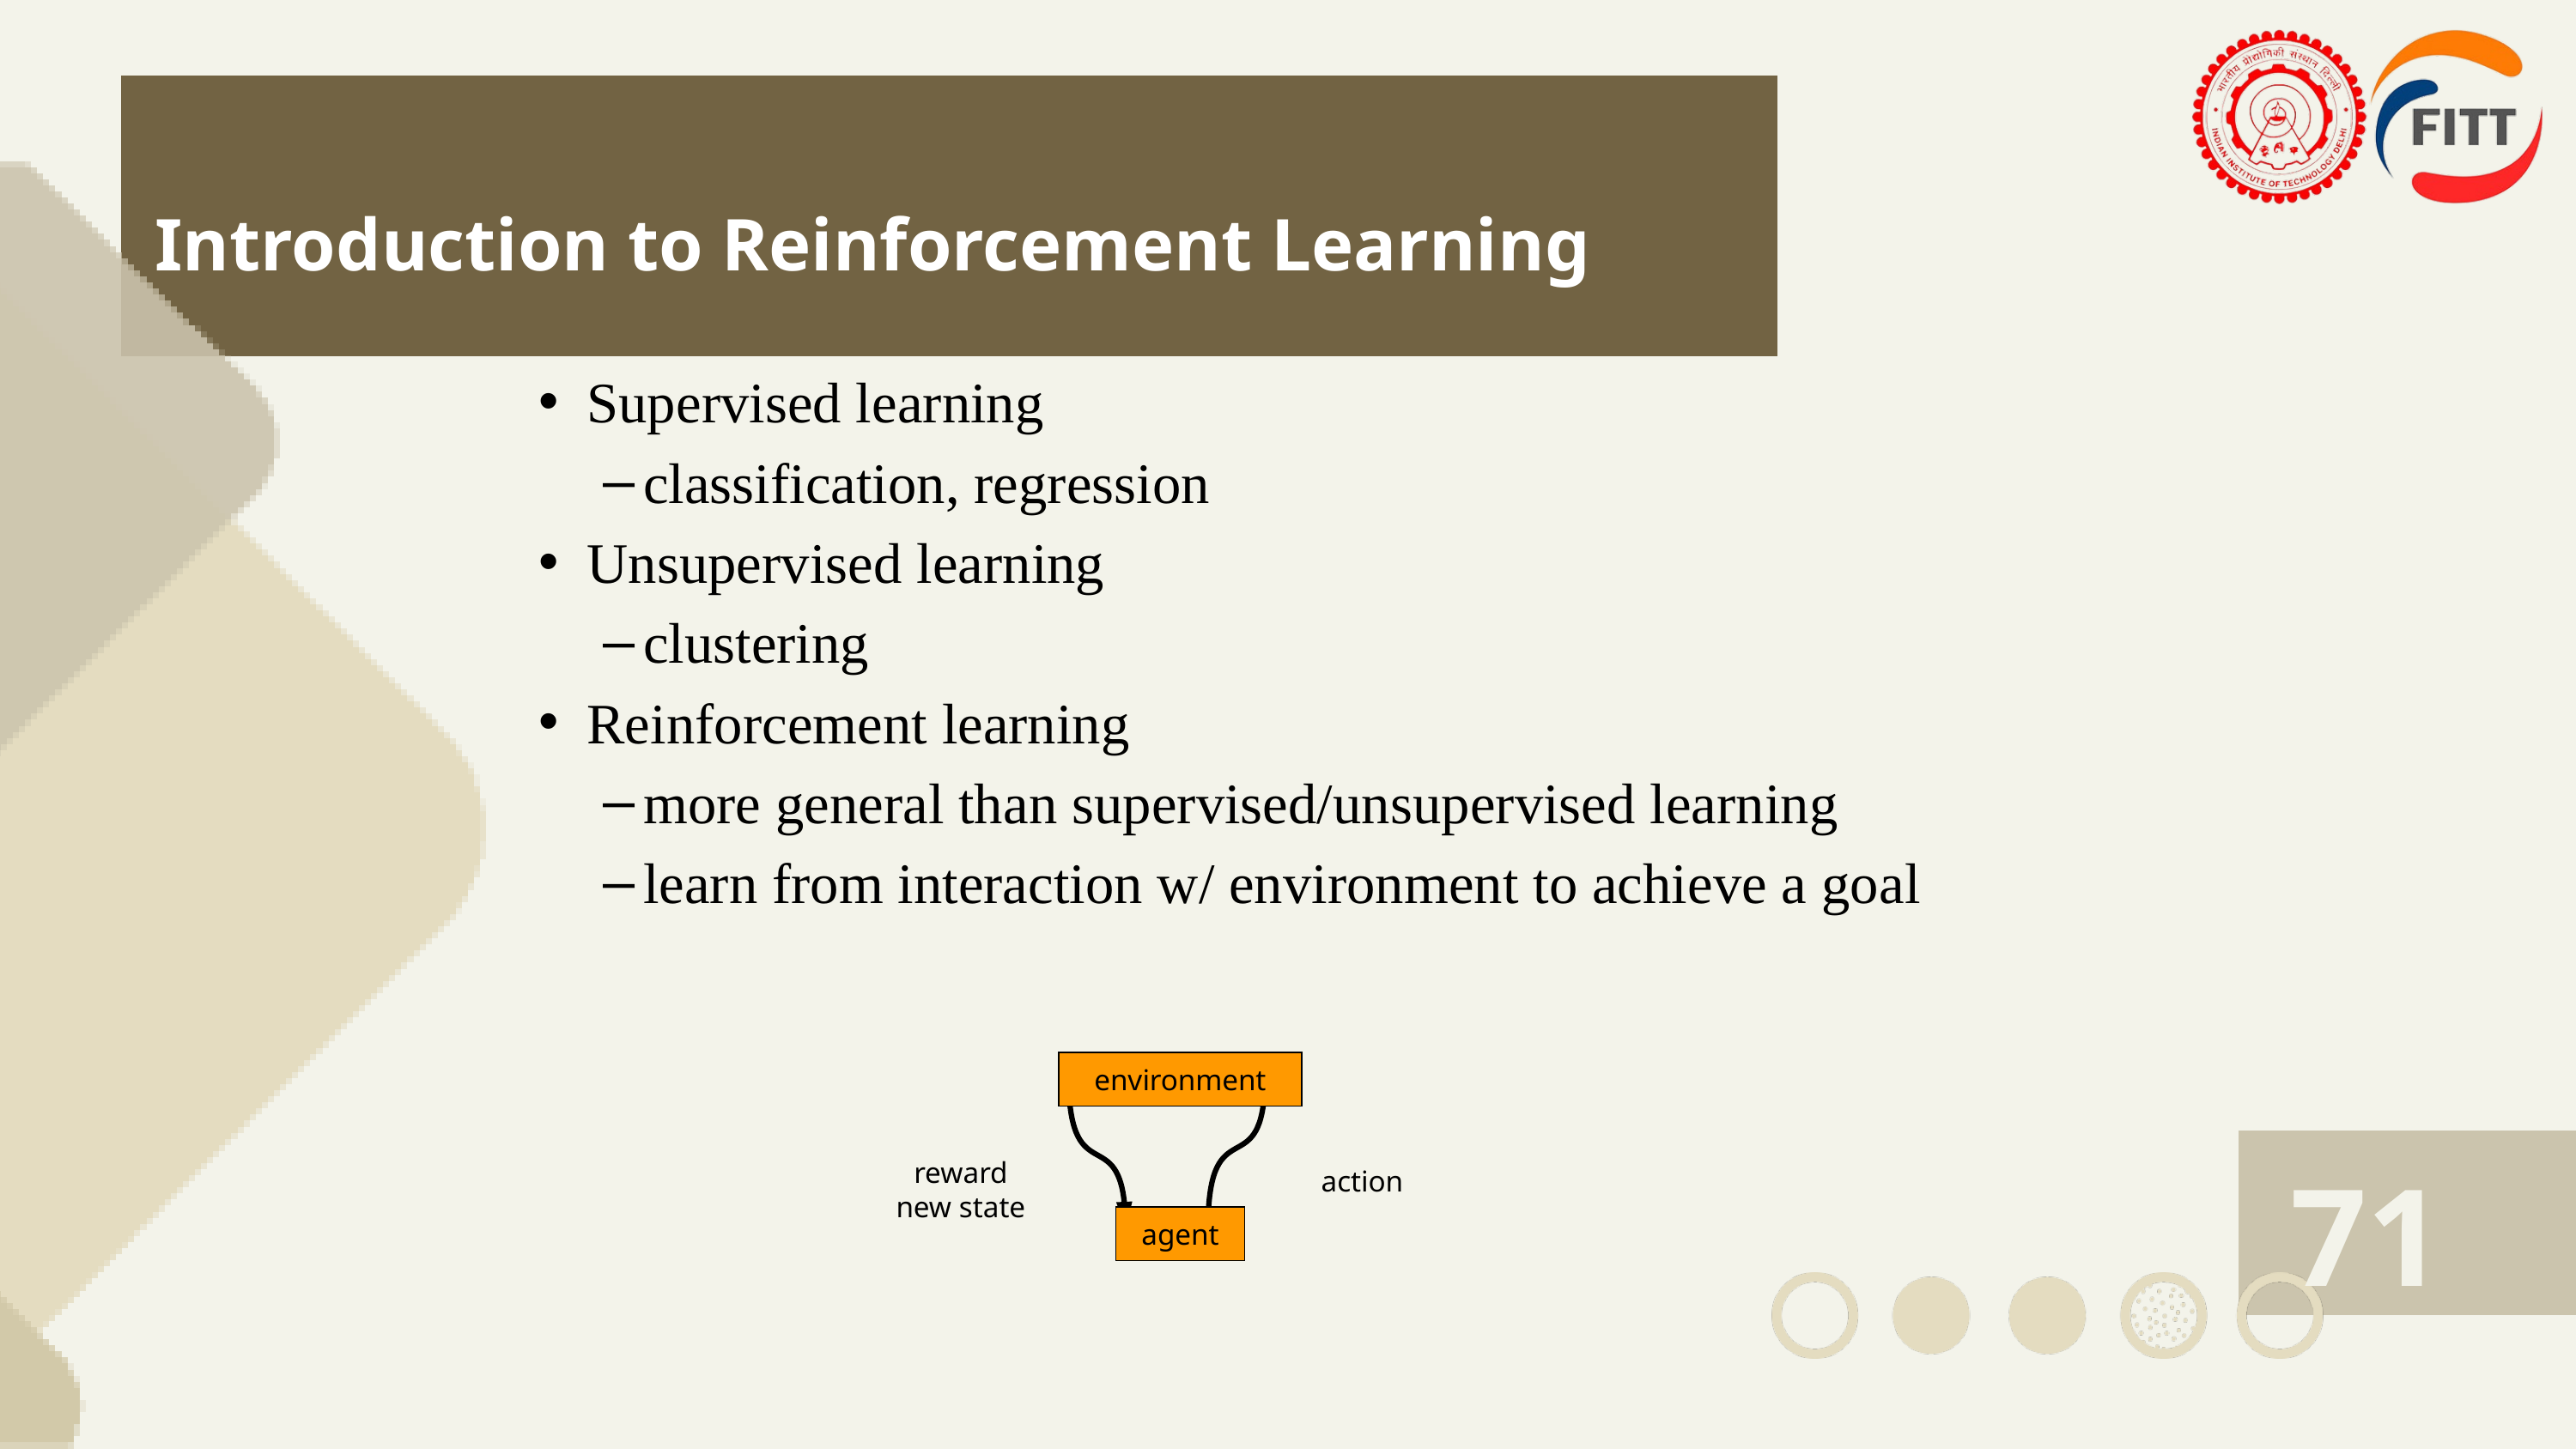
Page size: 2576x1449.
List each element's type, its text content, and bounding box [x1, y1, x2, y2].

text_box Supervised learning classification, regression Unsupervised learning clustering Reinforcement learning more general than supervised/unsupervised learning learn from interaction w/ environment to achieve a goal [526, 359, 2082, 953]
text_box agent [1115, 1207, 1245, 1261]
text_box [102, 55, 1900, 357]
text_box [1068, 1073, 1127, 1229]
text_box [0, 161, 499, 1449]
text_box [2238, 1130, 2576, 1316]
text_box environment [1059, 1052, 1302, 1106]
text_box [1207, 1073, 1266, 1229]
text_box reward new state [883, 1148, 1039, 1230]
picture [2189, 27, 2545, 206]
text_box [1770, 1272, 2325, 1359]
text_box 71 [2173, 1125, 2561, 1314]
text_box action [1308, 1156, 1417, 1204]
